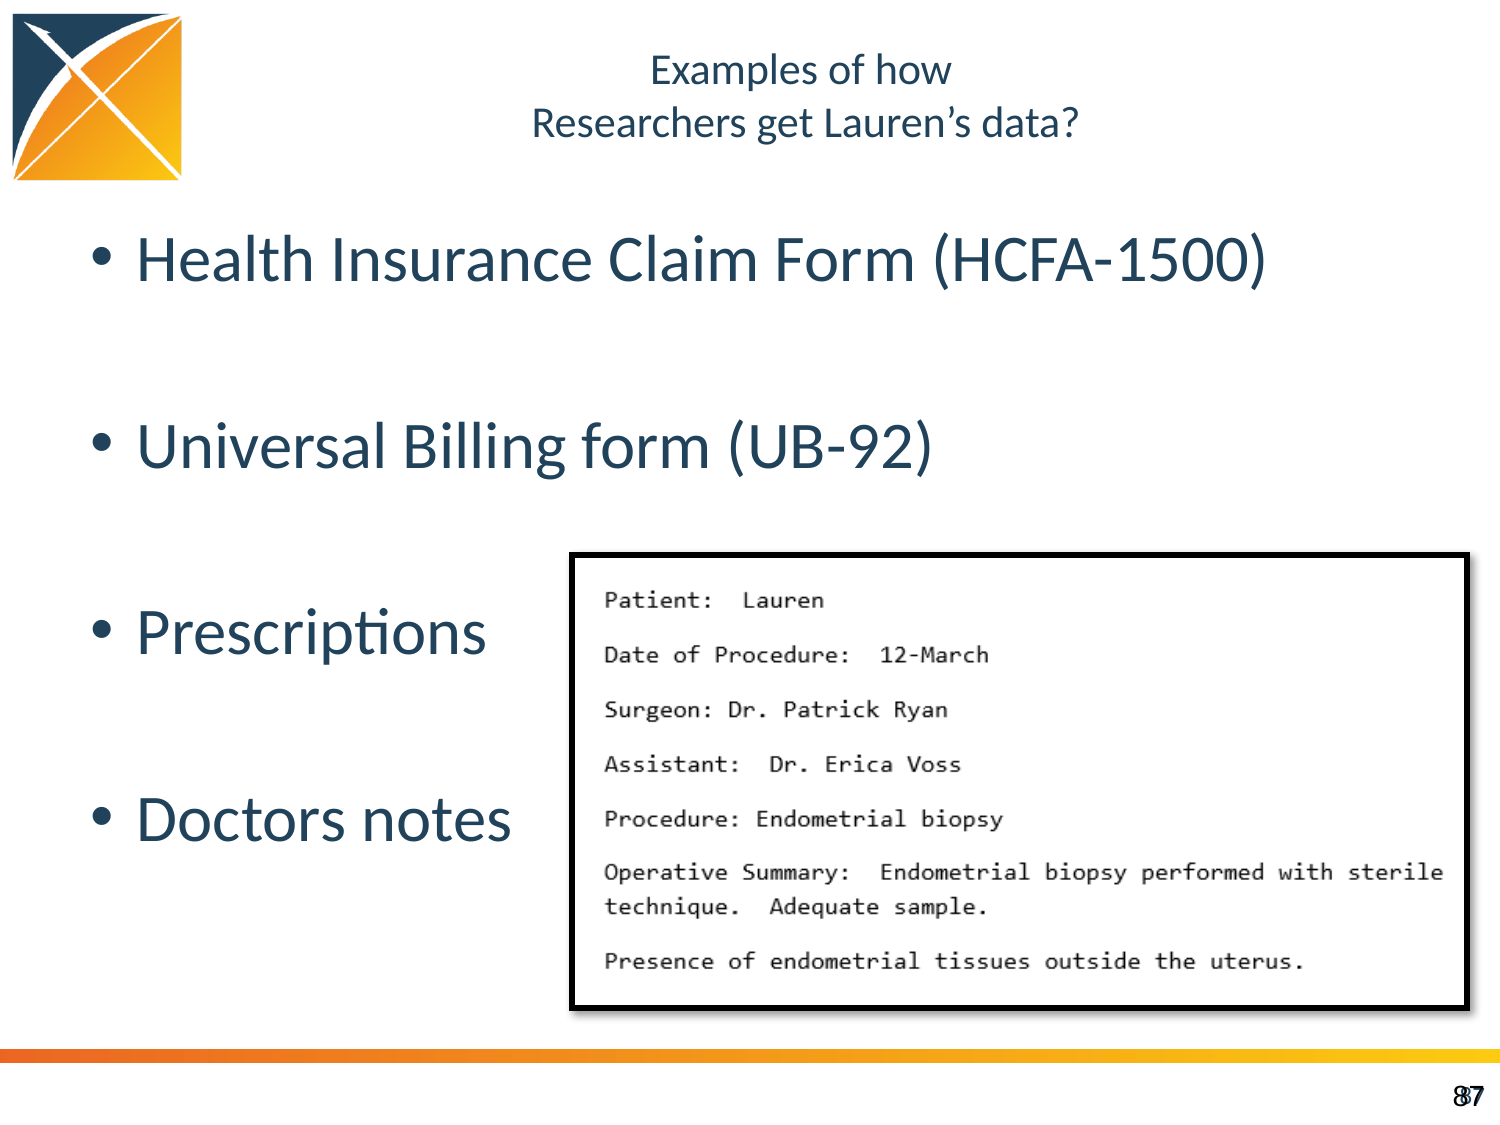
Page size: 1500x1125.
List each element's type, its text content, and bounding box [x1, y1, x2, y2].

slide_number 87 [1149, 1065, 1500, 1125]
picture [574, 557, 1465, 1006]
picture [0, 0, 206, 200]
list Health Insurance Claim Form (HCFA-1500) Universal Billing form (UB-92) Prescriptions Doctors notes [75, 200, 1425, 1005]
title Examples of how Researchers get Lauren’s data? [187, 24, 1425, 163]
